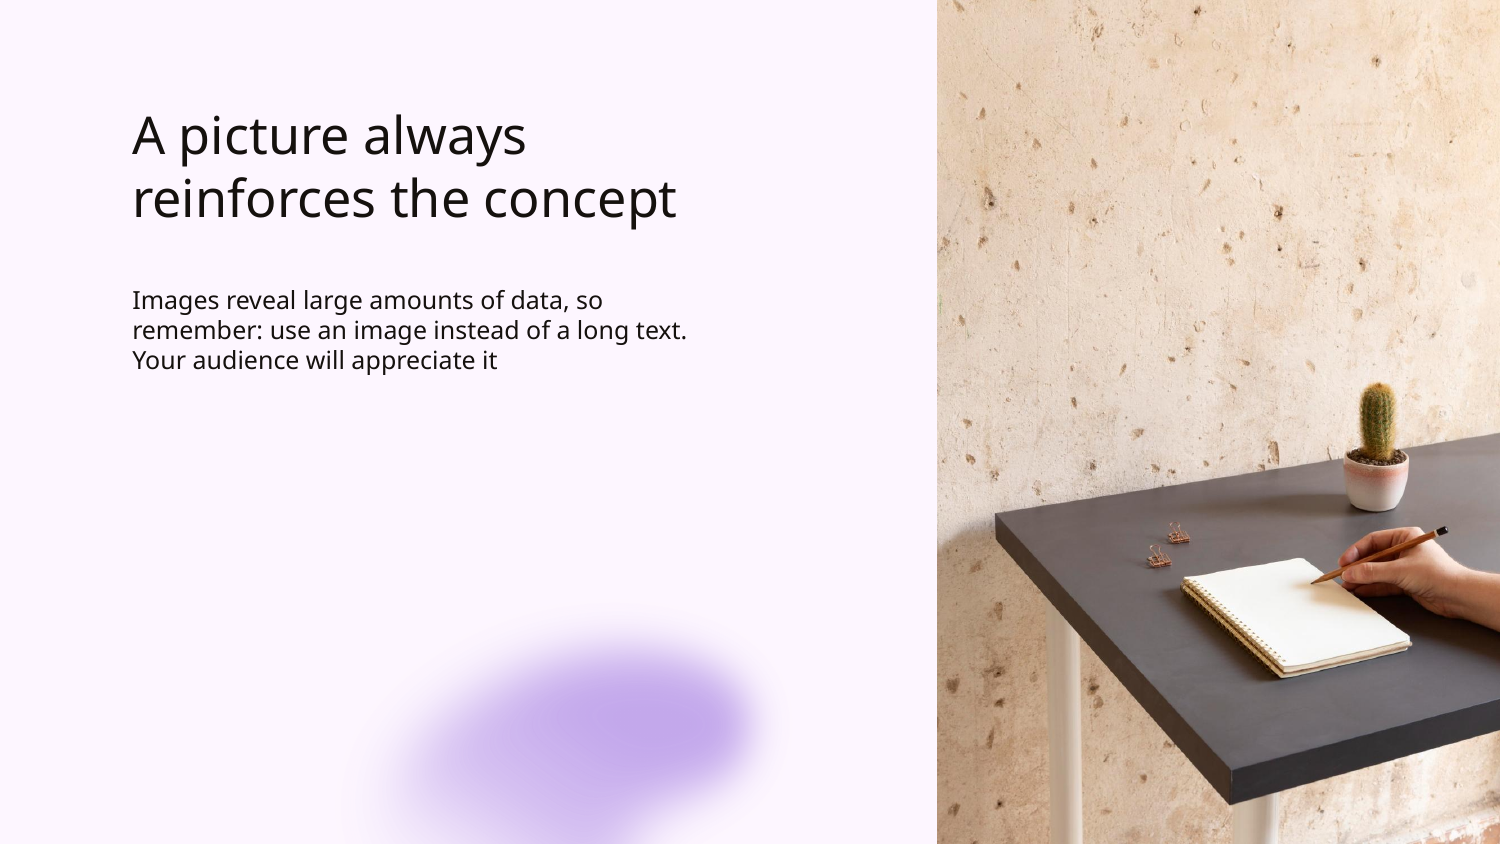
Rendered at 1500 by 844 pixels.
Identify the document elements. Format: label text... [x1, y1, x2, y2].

picture [223, 0, 1500, 844]
list Images reveal large amounts of data, so remember: use an image instead of a long text. Your audience will appreciate it [117, 269, 750, 389]
title A picture always reinforces the concept [117, 87, 750, 245]
